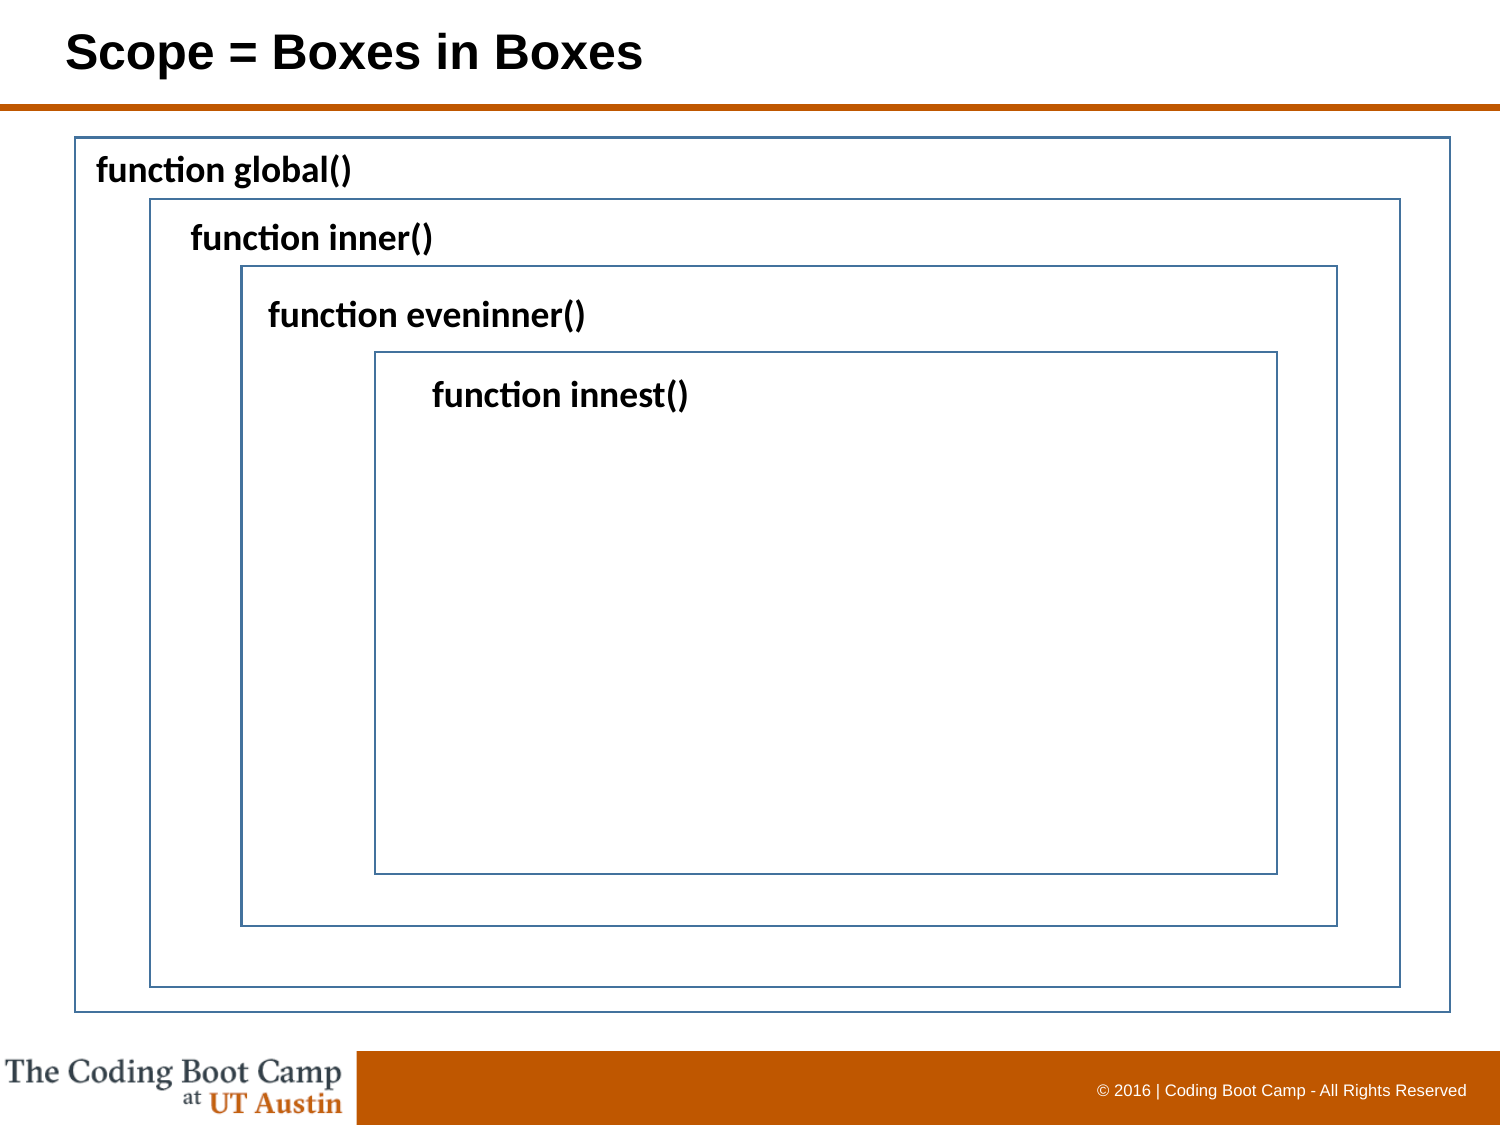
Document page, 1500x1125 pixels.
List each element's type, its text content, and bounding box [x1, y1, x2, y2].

text_box function global() [81, 137, 368, 198]
text_box function eveninner() [253, 282, 602, 343]
text_box [74, 136, 1451, 1013]
picture [0, 1050, 357, 1125]
text_box [240, 265, 1338, 927]
text_box [374, 351, 1278, 875]
text_box function inner() [175, 205, 449, 266]
text_box function innest() [417, 362, 705, 423]
title Scope = Boxes in Boxes [50, 0, 948, 108]
text_box [149, 198, 1401, 988]
